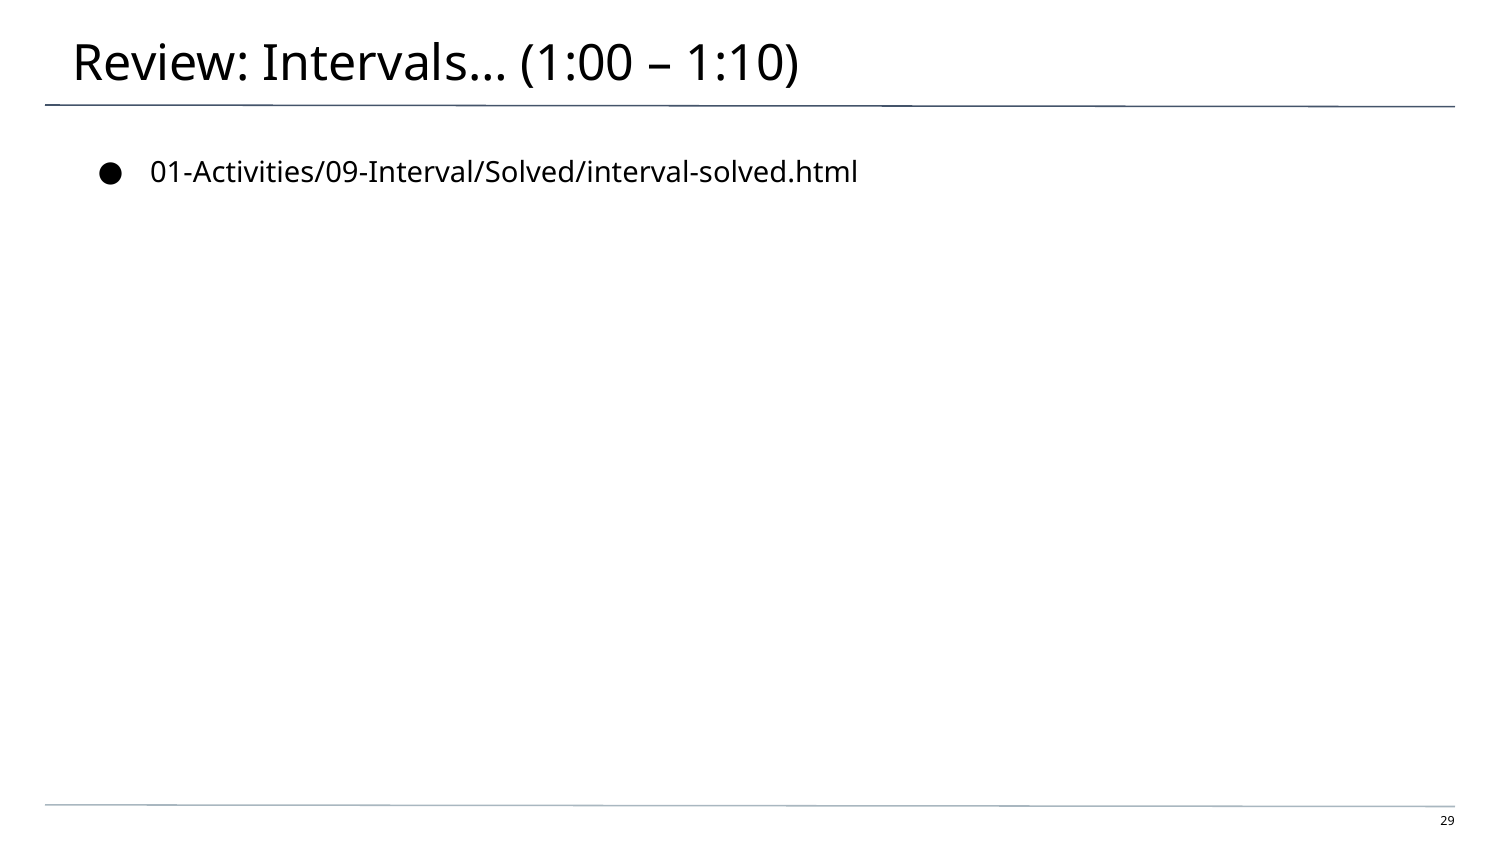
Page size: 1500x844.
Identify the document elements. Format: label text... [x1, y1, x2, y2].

title Review: Intervals… (1:00 – 1:10) [0, 0, 1500, 88]
list 01-Activities/09-Interval/Solved/interval-solved.html [0, 117, 1500, 805]
